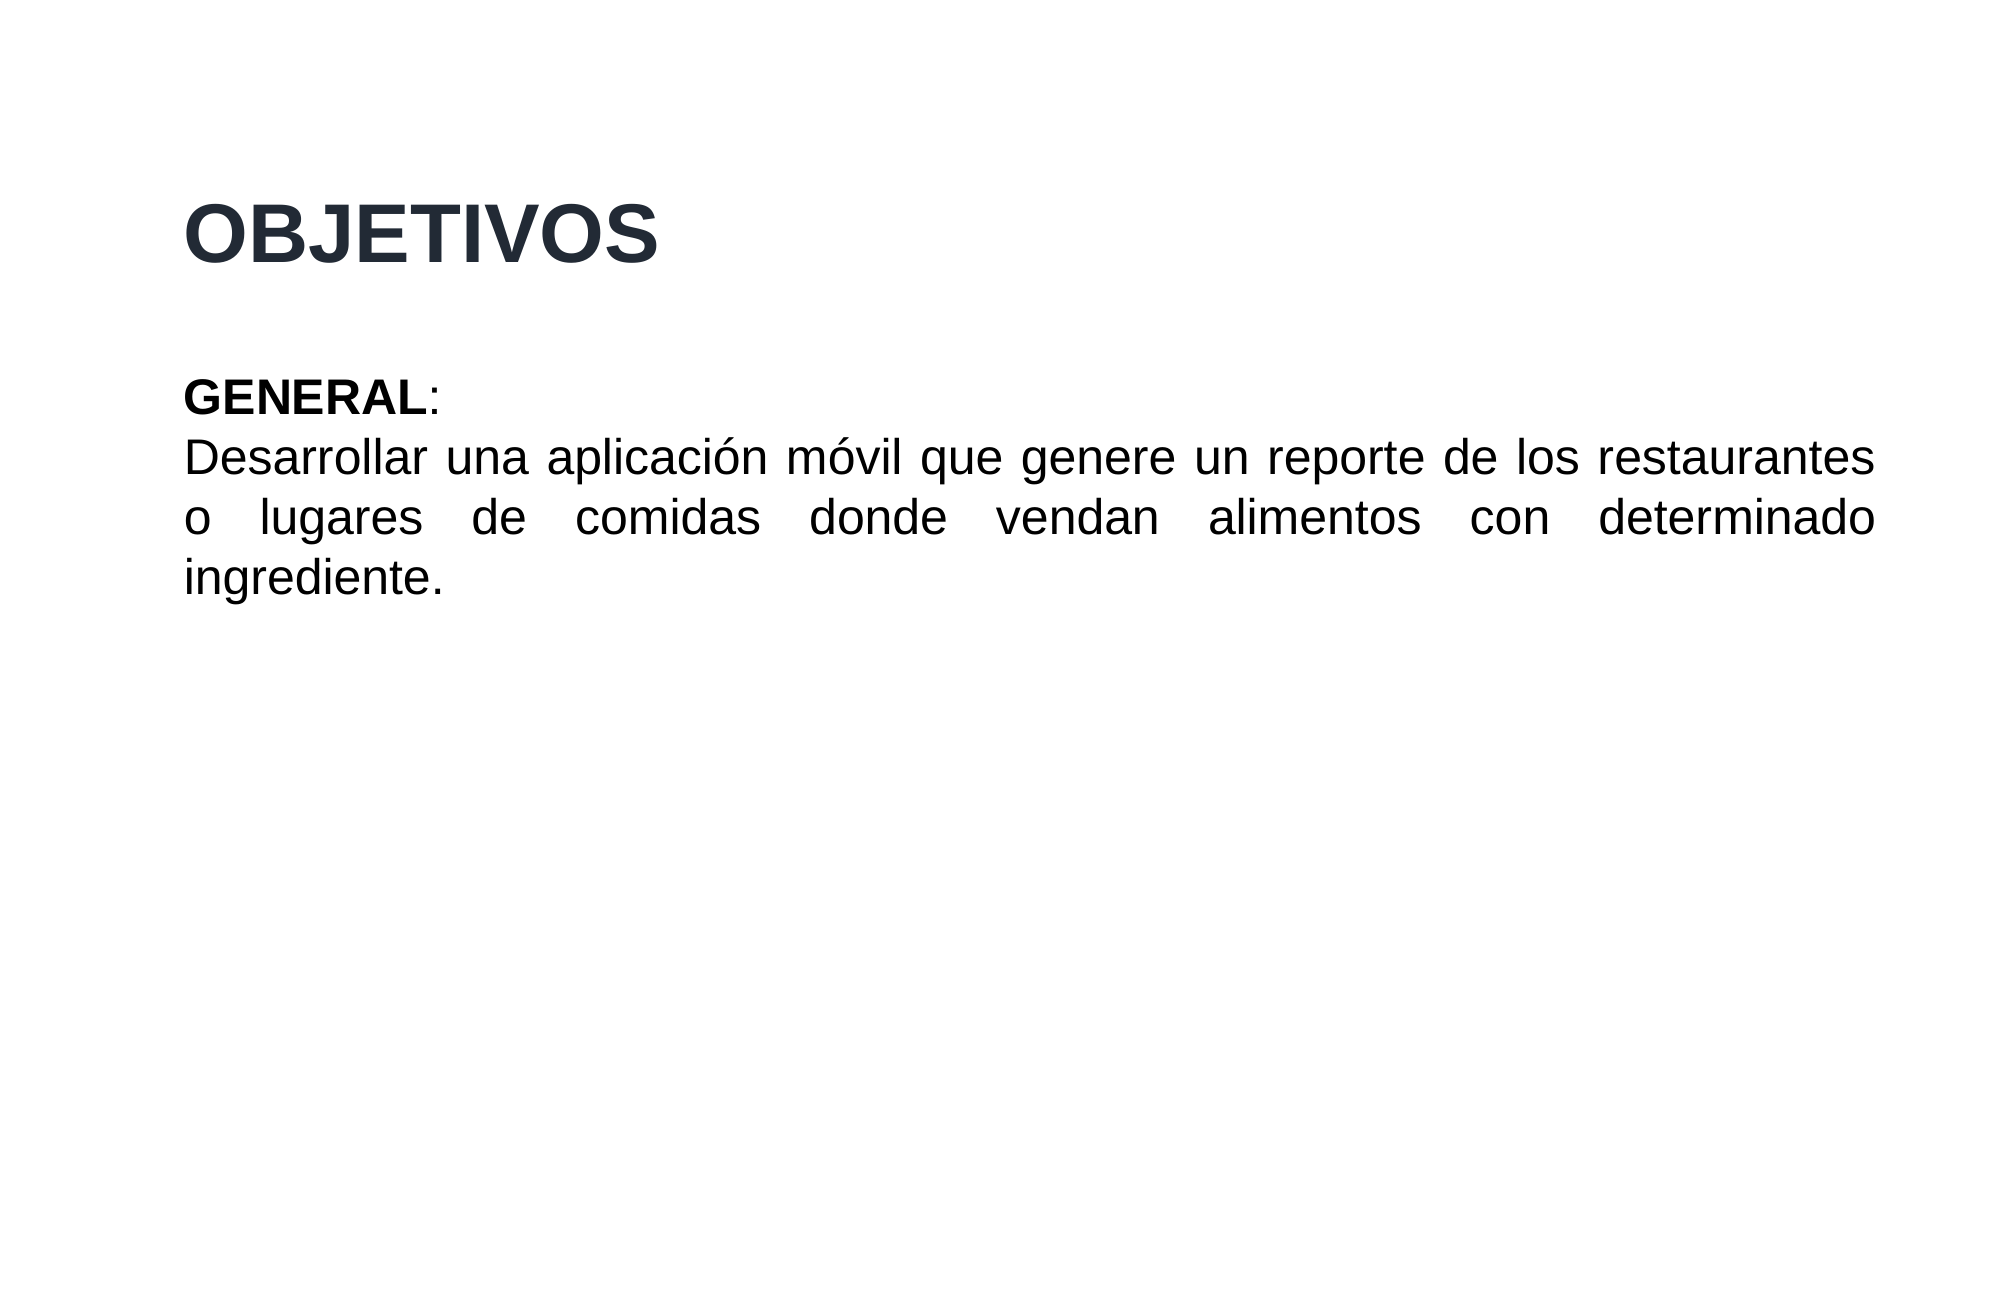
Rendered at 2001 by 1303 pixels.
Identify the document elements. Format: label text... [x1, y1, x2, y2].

title TÍTULO [99, 494, 1836, 736]
text_box OBJETIVOS [168, 174, 1831, 289]
text_box GENERAL: Desarrollar una aplicación móvil que genere un reporte de los restaurantes o lugares de comidas donde vendan alimentos con determinado ingrediente. [168, 357, 1891, 672]
